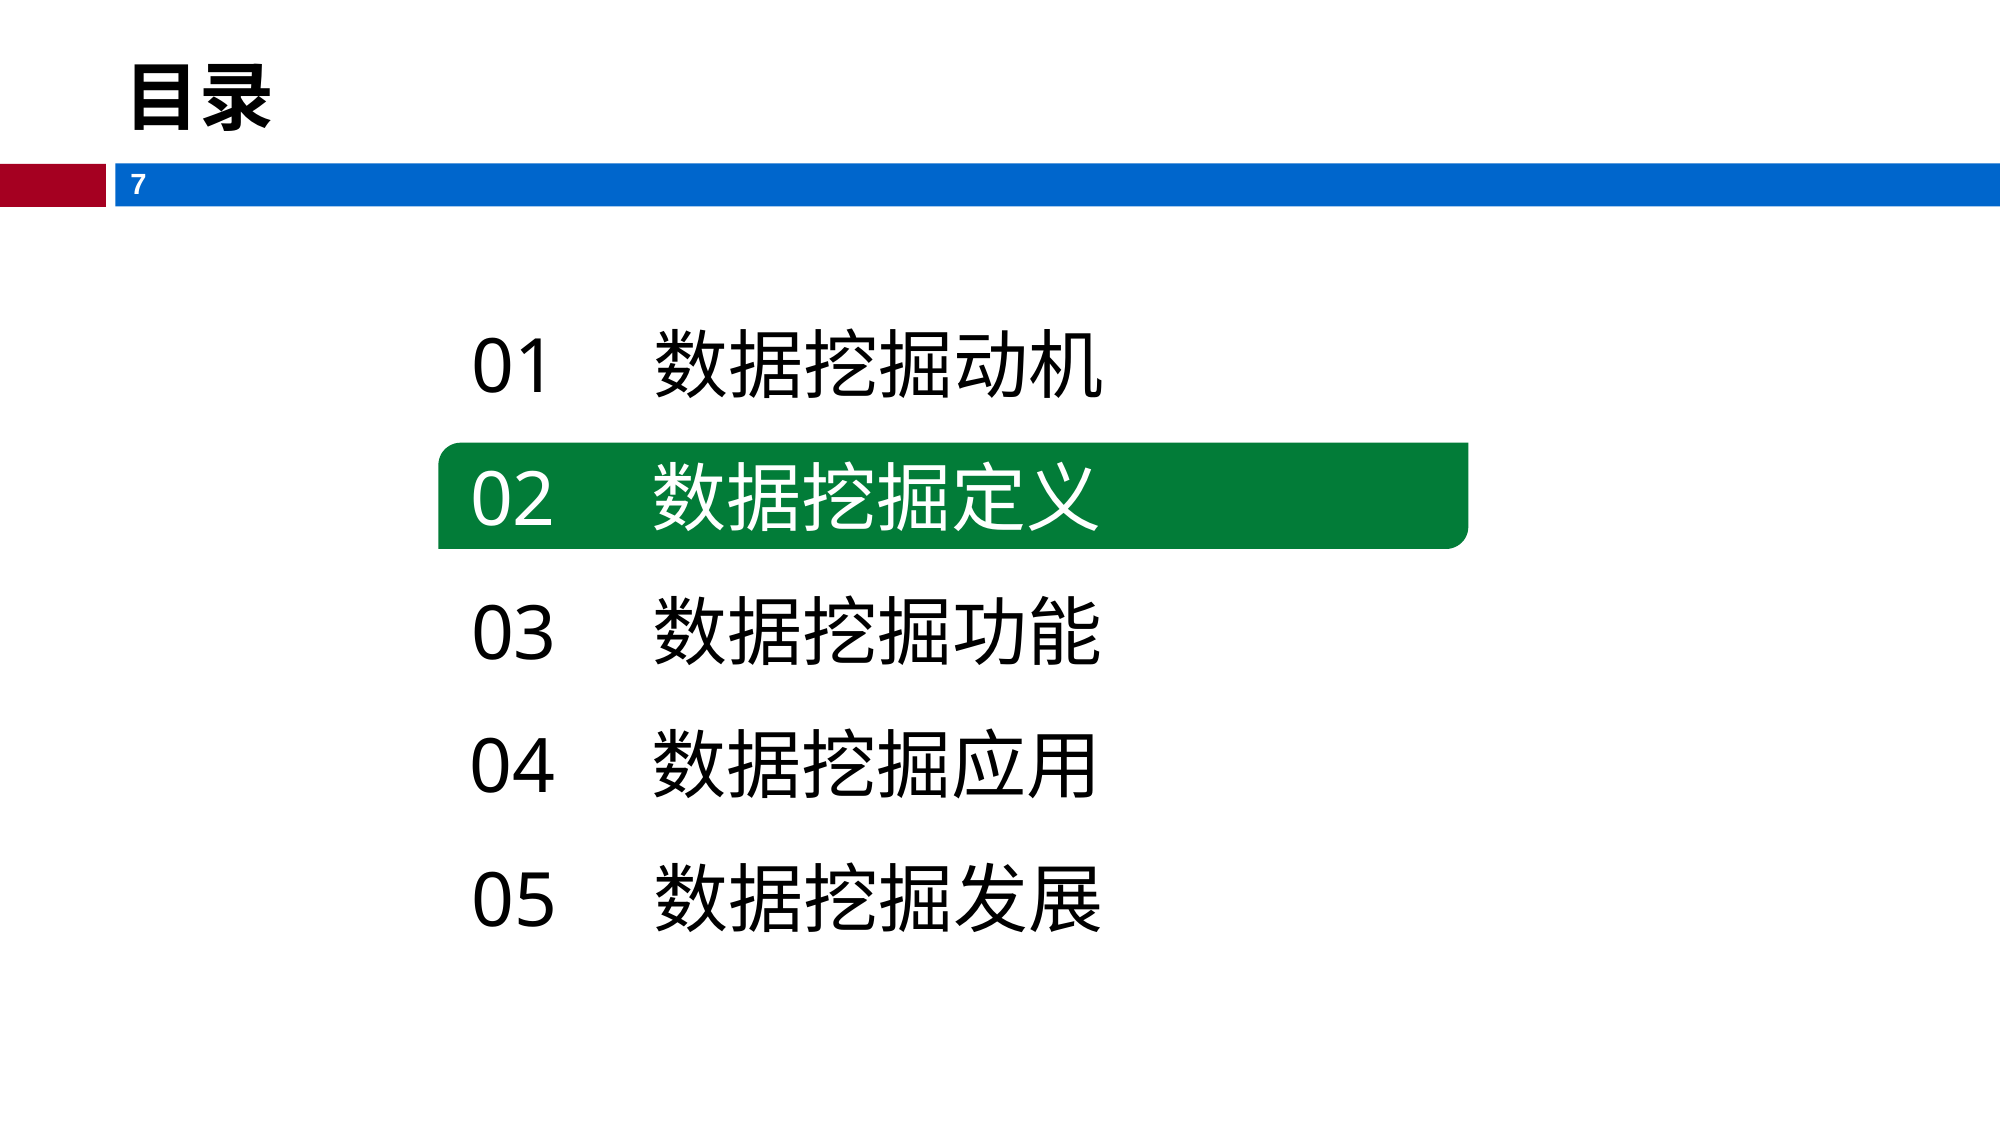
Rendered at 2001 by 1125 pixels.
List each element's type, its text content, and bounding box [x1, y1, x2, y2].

text_box 05 数据挖掘发展 [471, 851, 1104, 942]
text_box 02 数据挖掘定义 [469, 450, 1102, 541]
text_box 01 数据挖掘动机 [471, 317, 1104, 408]
text_box 03 数据挖掘功能 [470, 584, 1103, 675]
text_box 04 数据挖掘应用 [469, 717, 1102, 808]
title 目录 [109, 38, 2000, 150]
text_box [438, 442, 1469, 549]
